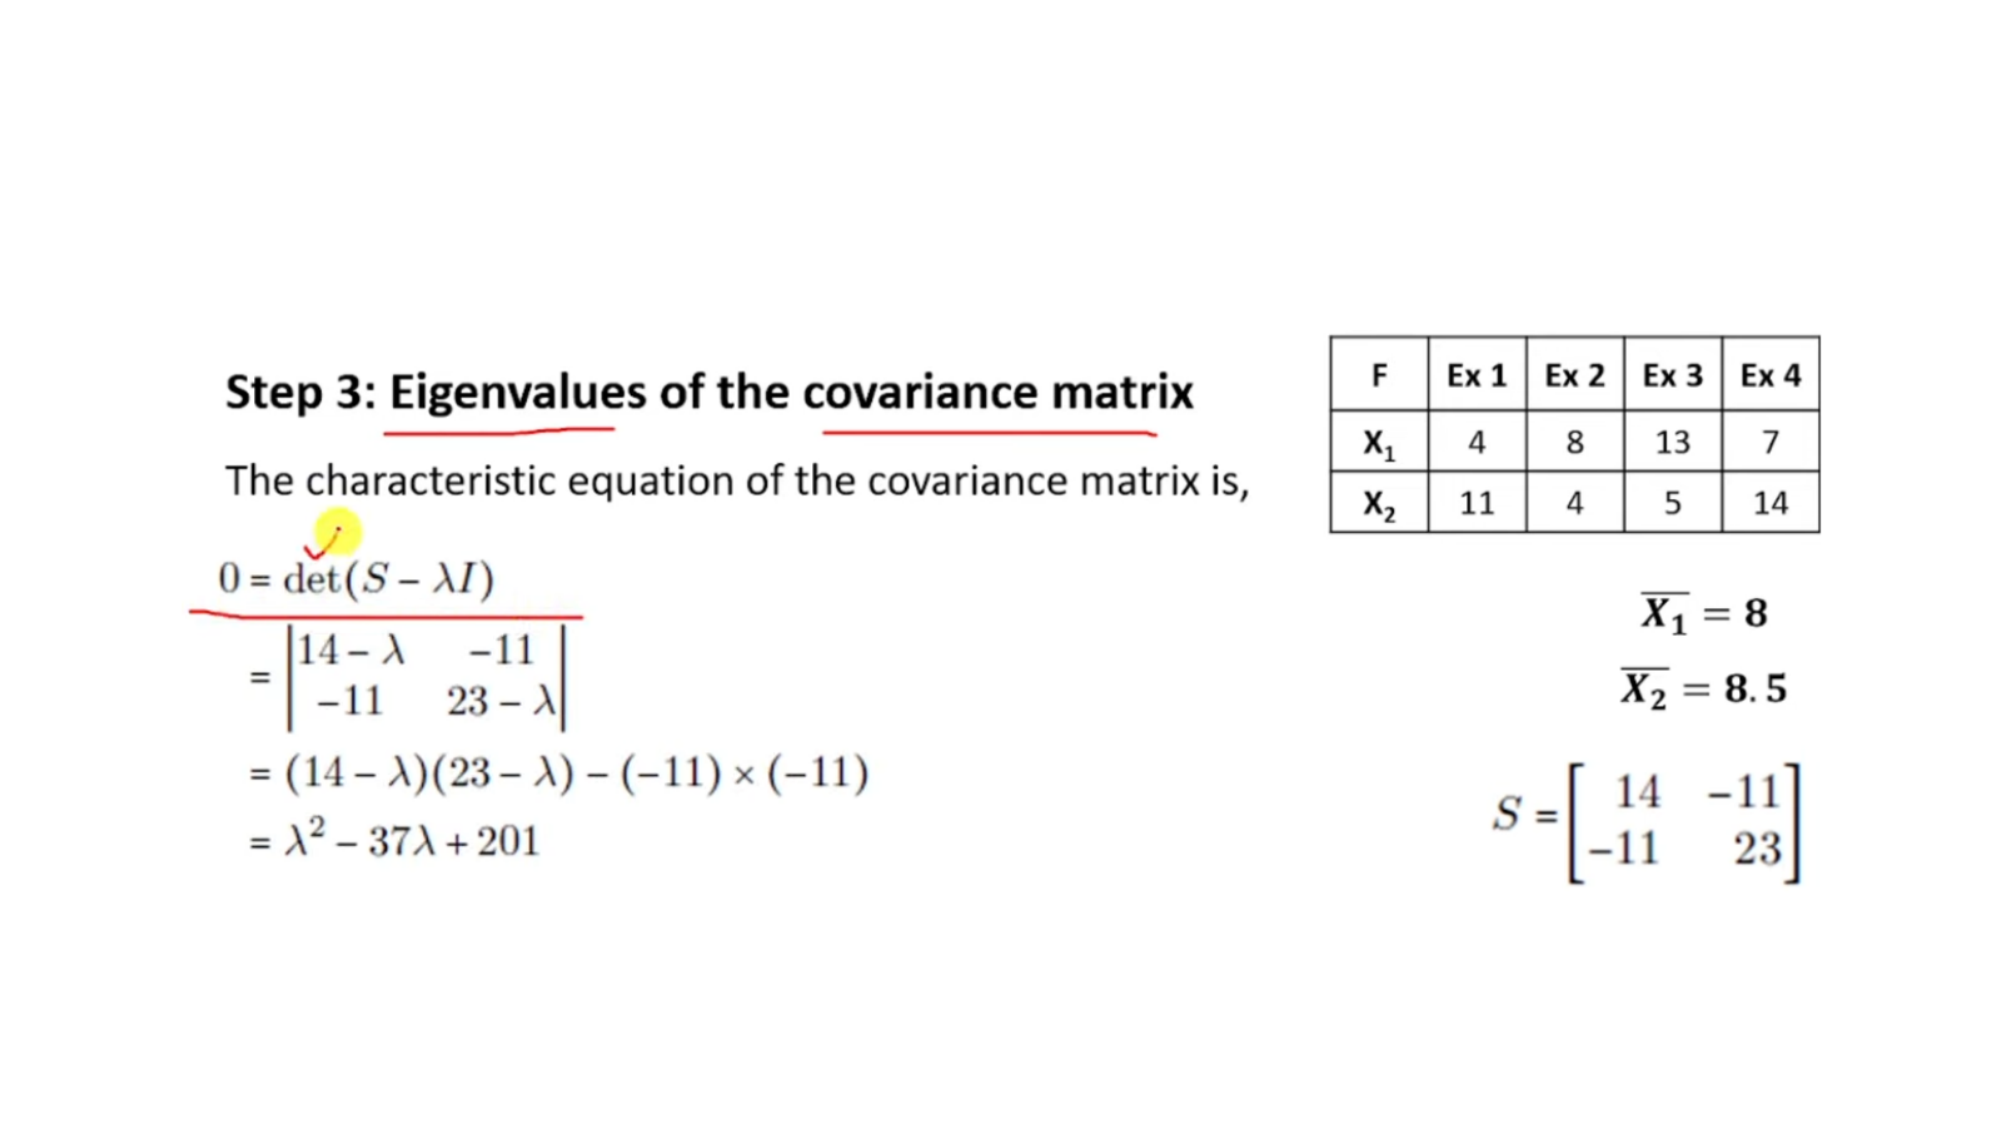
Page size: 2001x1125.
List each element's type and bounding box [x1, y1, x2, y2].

list [173, 329, 1827, 984]
